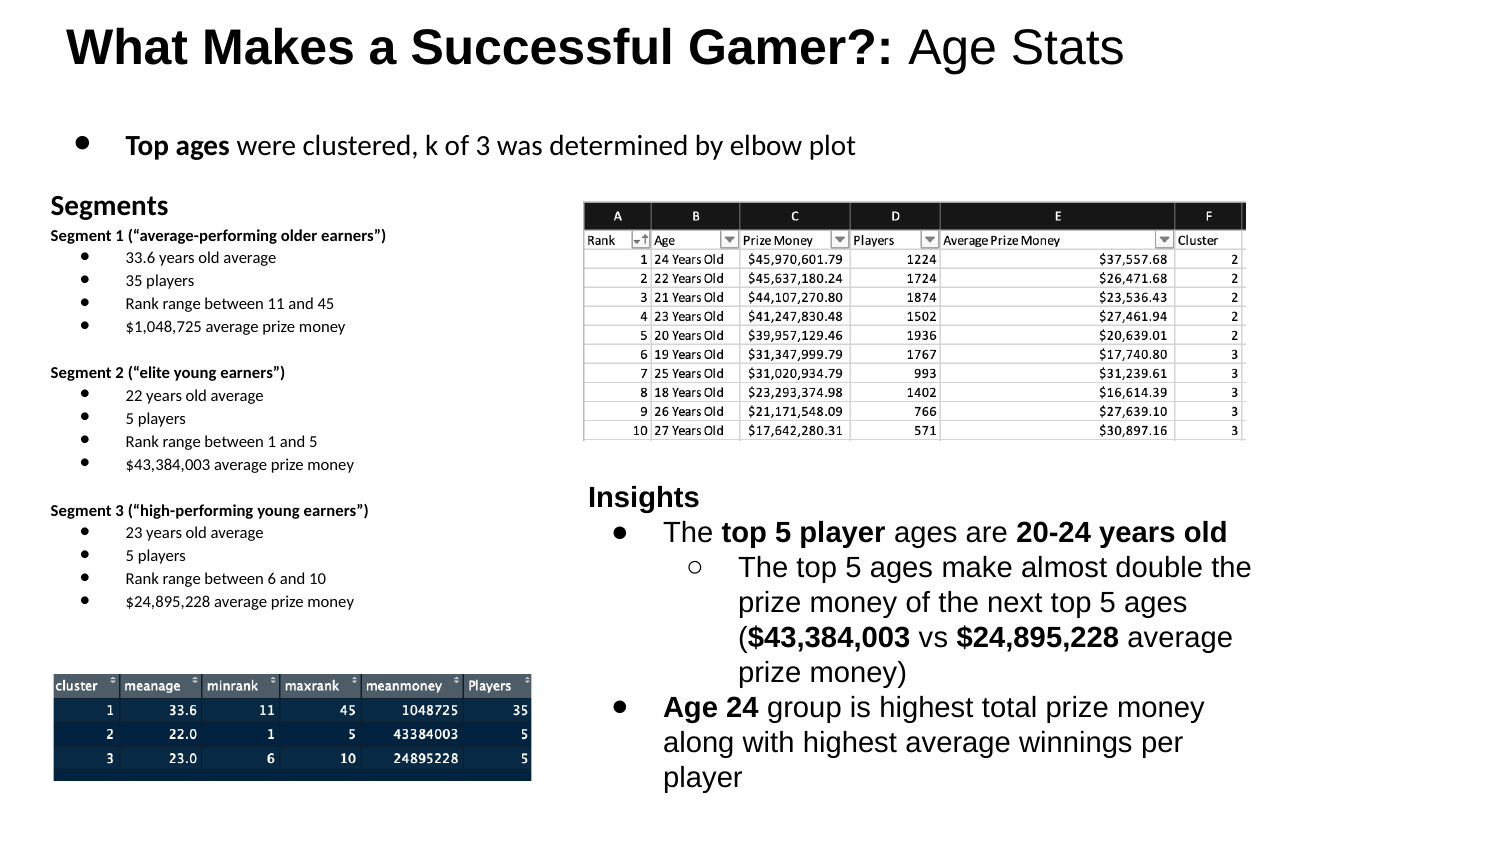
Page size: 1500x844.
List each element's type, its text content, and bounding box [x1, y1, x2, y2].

text_box Insights The top 5 player ages are 20-24 years old The top 5 ages make almost double the prize money of the next top 5 ages ($43,384,003 vs $24,895,228 average prize money) Age 24 group is highest total prize money along with highest average winnings per player [573, 463, 1281, 844]
text_box Top ages were clustered, k of 3 was determined by elbow plot Segments Segment 1 (“average-performing older earners”) 33.6 years old average 35 players Rank range between 11 and 45 $1,048,725 average prize money Segment 2 (“elite young earners”) 22 years old average 5 players Rank range between 1 and 5 $43,384,003 average prize money Segment 3 (“high-performing young earners”) 23 years old average 5 players Rank range between 6 and 10 $24,895,228 average prize money [35, 106, 916, 599]
title What Makes a Successful Gamer?: Age Stats [51, 0, 1449, 90]
picture [583, 200, 1246, 442]
picture [53, 674, 532, 781]
